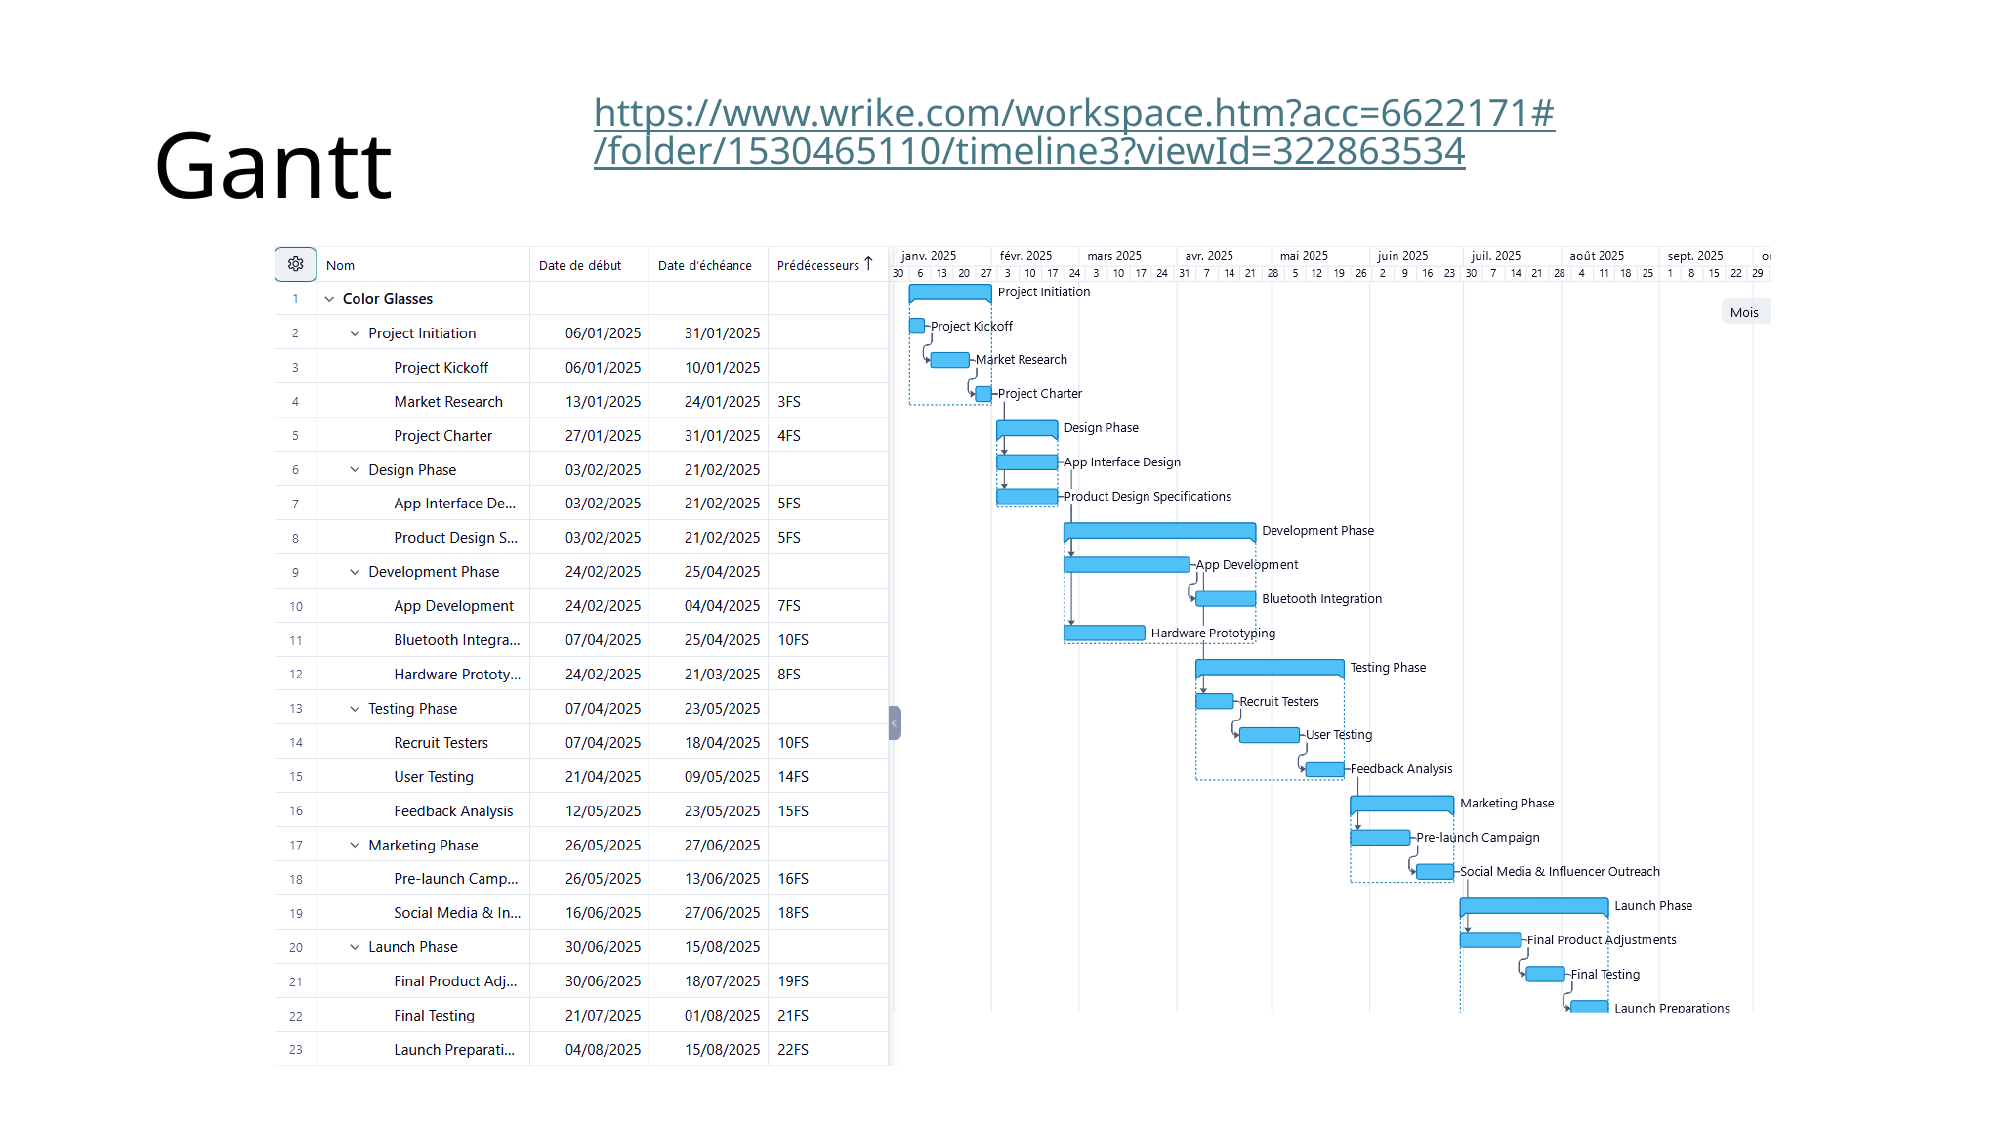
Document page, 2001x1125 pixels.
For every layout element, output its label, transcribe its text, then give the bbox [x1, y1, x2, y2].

title Gantt [137, 59, 444, 278]
picture [274, 244, 1771, 1066]
text_box https://www.wrike.com/workspace.htm?acc=6622171#/folder/1530465110/timeline3?viewId=322863534 [578, 81, 1580, 148]
